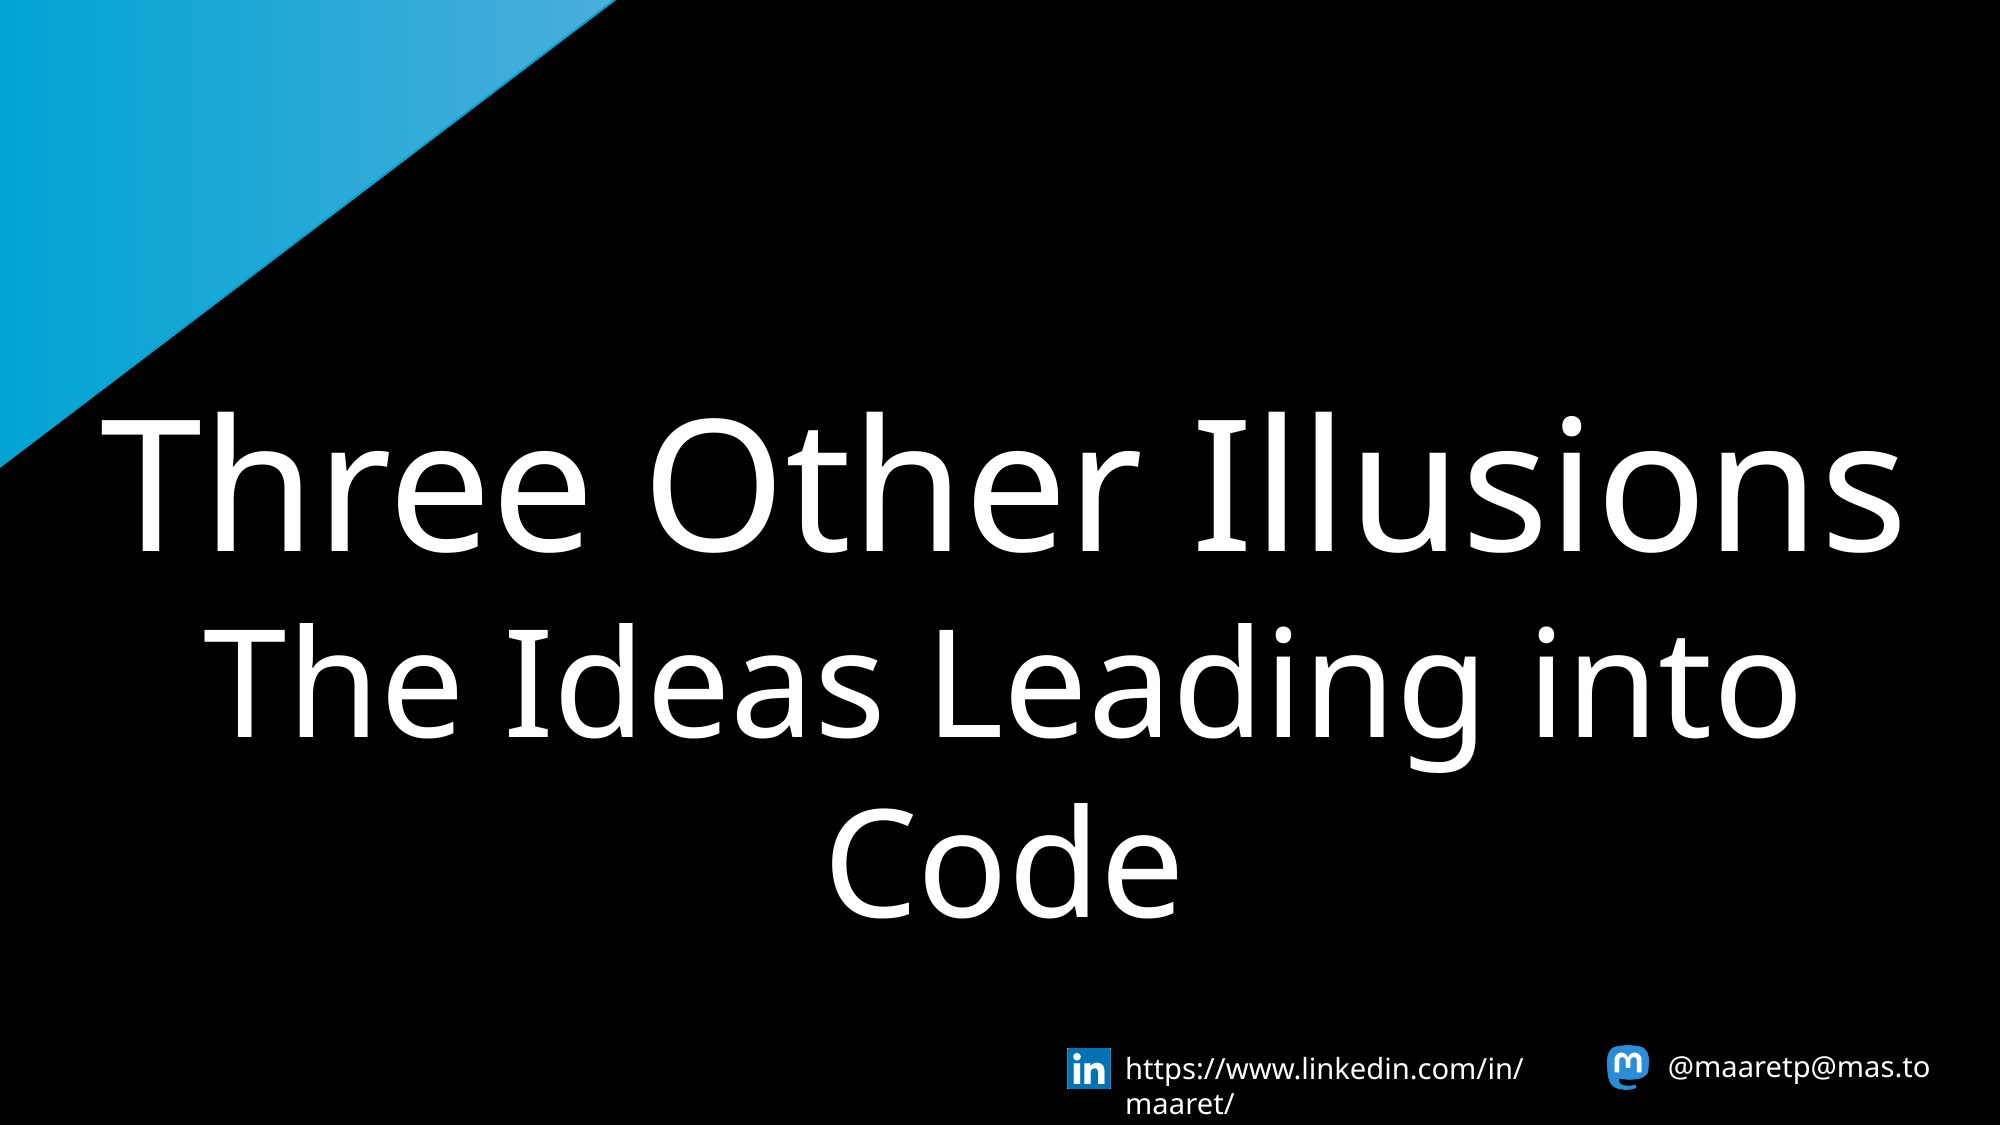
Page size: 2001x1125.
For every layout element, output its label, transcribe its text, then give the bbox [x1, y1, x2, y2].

text_box [0, 0, 617, 468]
picture [1607, 1045, 1649, 1090]
picture [1067, 1048, 1111, 1089]
text_box Three Other Illusions The Ideas Leading into Code [75, 360, 1934, 955]
